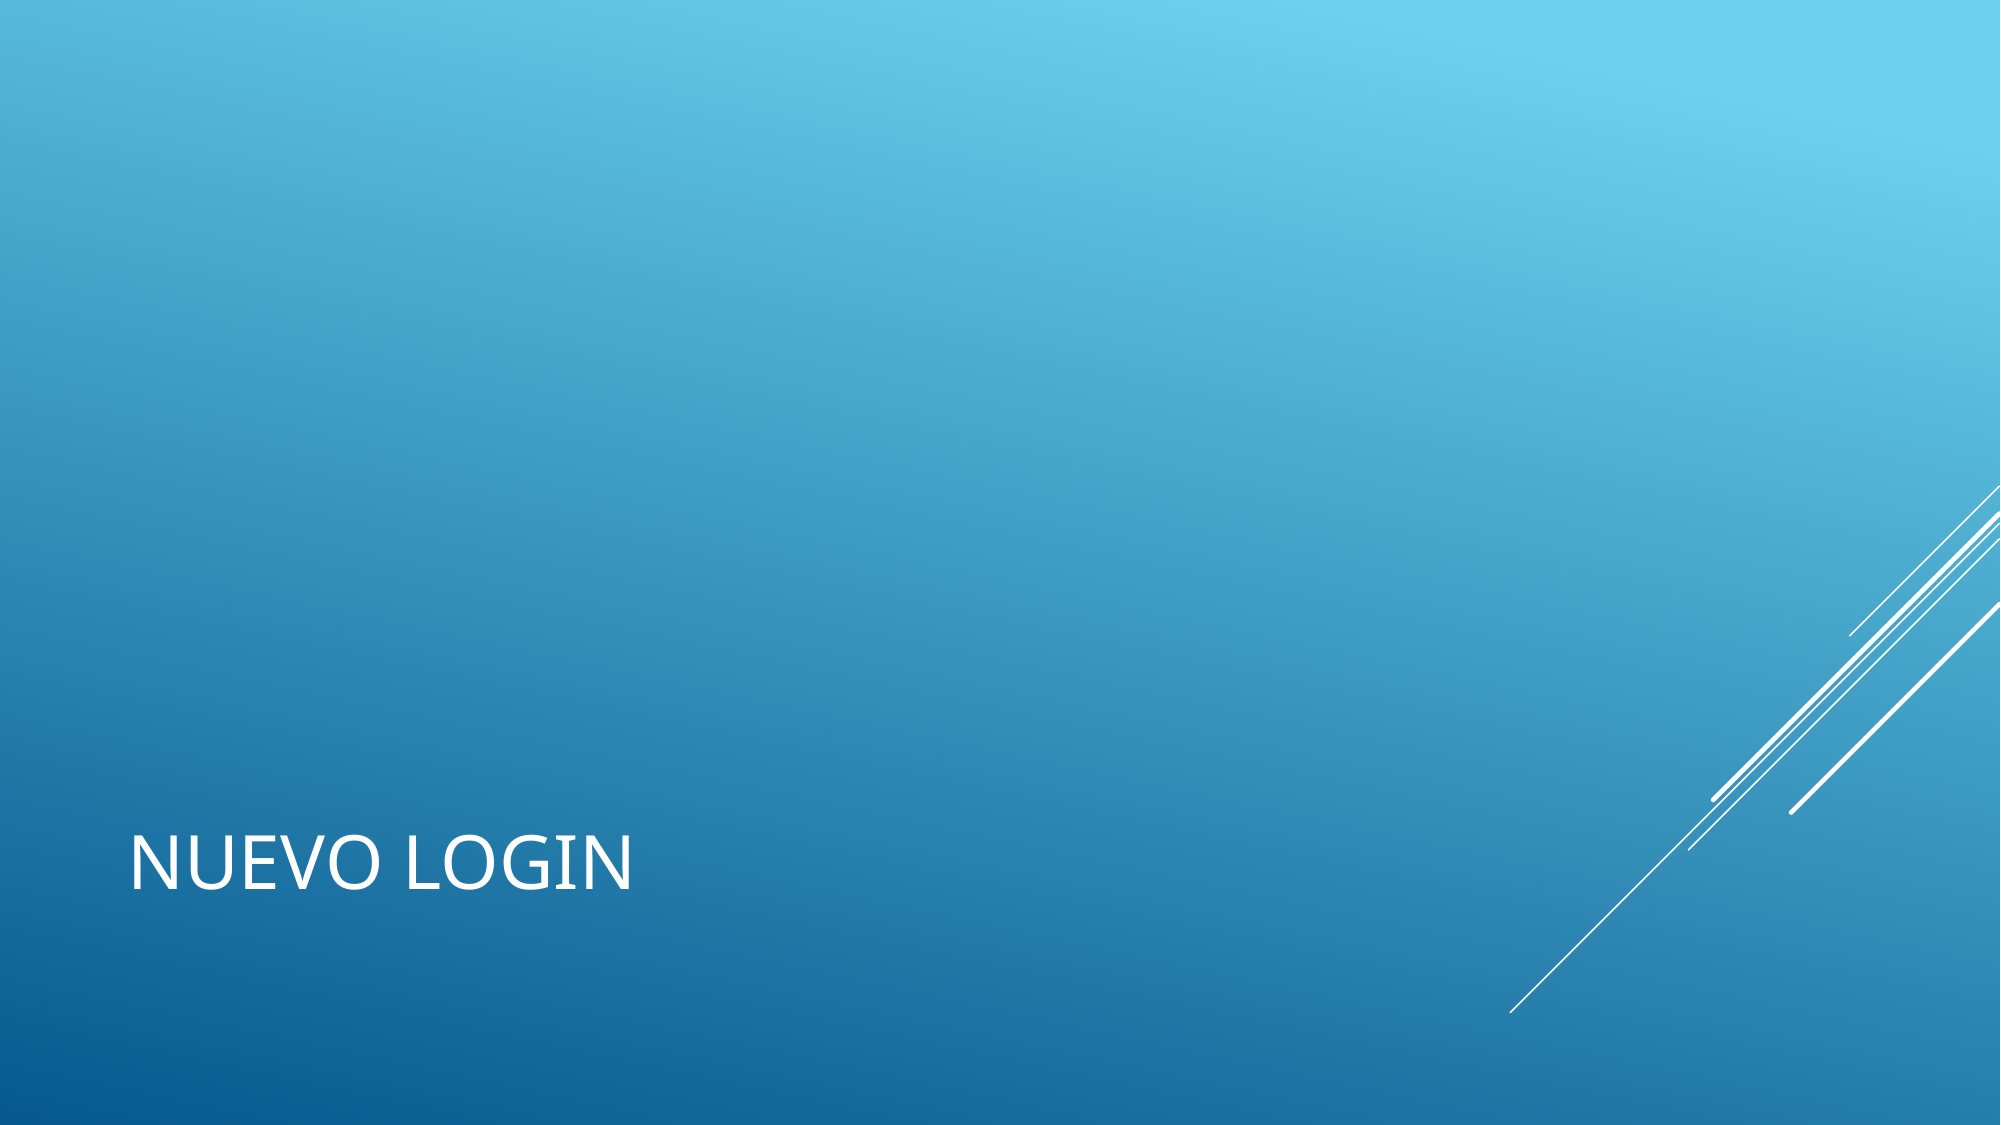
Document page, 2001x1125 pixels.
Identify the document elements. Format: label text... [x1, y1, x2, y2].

title Nuevo login [112, 736, 1513, 984]
